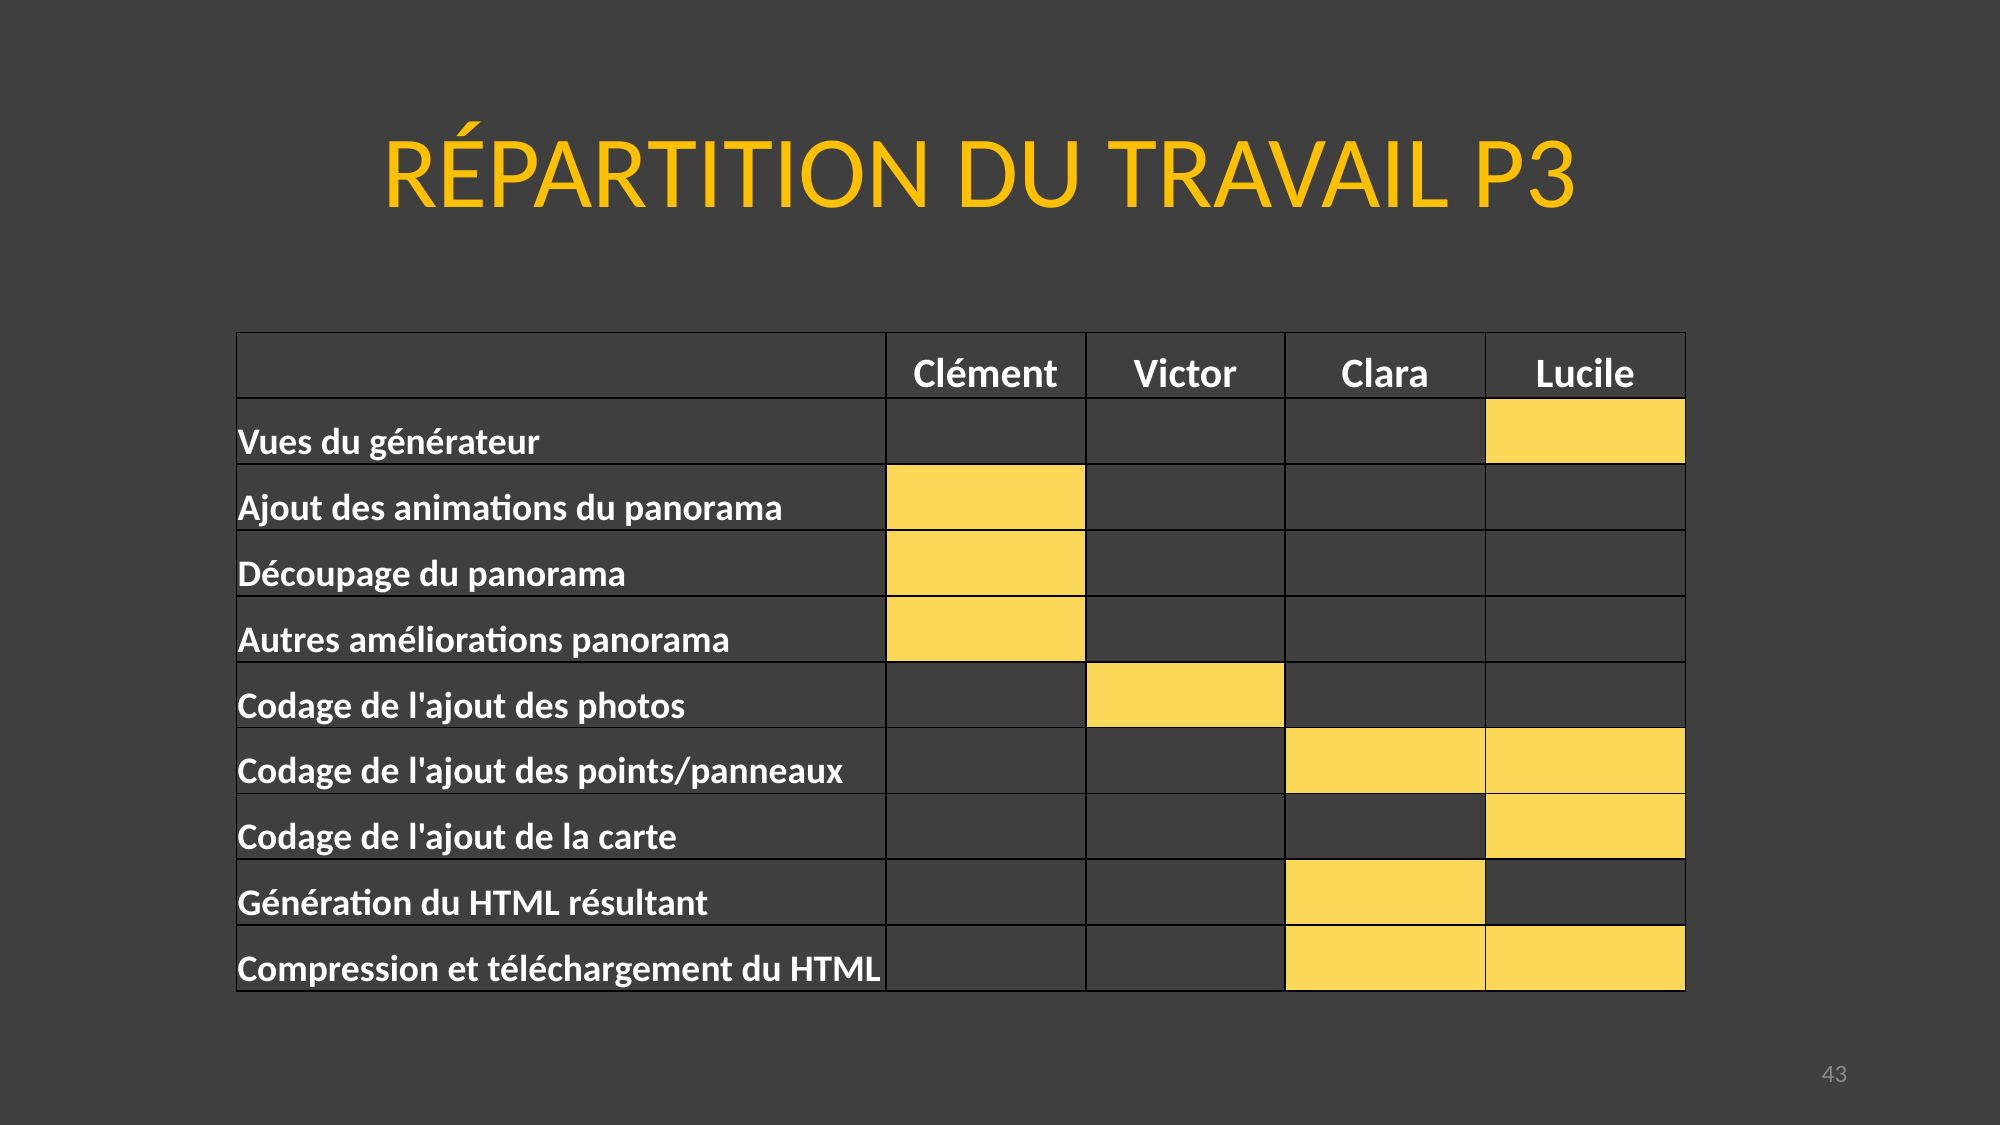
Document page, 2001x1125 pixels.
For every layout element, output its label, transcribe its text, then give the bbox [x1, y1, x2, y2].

table_cell Ajout des animations du panorama [237, 465, 885, 529]
table_cell [1286, 794, 1485, 858]
table_cell [887, 465, 1085, 529]
table_cell [1486, 465, 1685, 529]
table_cell [887, 531, 1085, 595]
table_header Clara [1286, 333, 1485, 397]
table_cell Codage de l'ajout de la carte [237, 794, 885, 858]
table_cell [1087, 860, 1284, 924]
text_box RÉPARTITION DU TRAVAIL P3 [299, 40, 1662, 238]
table_cell [1486, 926, 1685, 990]
table_header Clément [887, 333, 1085, 397]
table_cell [1286, 531, 1485, 595]
table_cell [1486, 399, 1685, 463]
table_cell [1486, 728, 1685, 793]
table_cell [1286, 399, 1485, 463]
table_cell [1486, 663, 1685, 727]
table_cell Codage de l'ajout des points/panneaux [237, 728, 885, 793]
table_cell [887, 728, 1085, 793]
table_cell [1087, 728, 1284, 793]
table_cell [887, 926, 1085, 990]
table_cell [1087, 663, 1284, 727]
table_cell Autres améliorations panorama [237, 597, 885, 661]
table_cell [1286, 728, 1485, 793]
table_cell Codage de l'ajout des photos [237, 663, 885, 727]
table_cell [1286, 860, 1485, 924]
table_cell [1286, 926, 1485, 990]
table_cell Vues du générateur [237, 399, 885, 463]
table_cell [1087, 465, 1284, 529]
table_cell [1087, 531, 1284, 595]
table_cell [887, 597, 1085, 661]
table_cell [1486, 597, 1685, 661]
table_cell Découpage du panorama [237, 531, 885, 595]
slide_number 43 [1412, 1042, 1863, 1103]
table_header Victor [1087, 333, 1284, 397]
table_cell [1087, 597, 1284, 661]
table_cell Compression et téléchargement du HTML [237, 926, 885, 990]
table_cell [1486, 531, 1685, 595]
table_cell [1286, 465, 1485, 529]
table_cell [1486, 794, 1685, 858]
table_cell [1486, 860, 1685, 924]
table_cell [1087, 399, 1284, 463]
table_cell [887, 794, 1085, 858]
table_cell [1286, 597, 1485, 661]
table_cell [1286, 663, 1485, 727]
table_cell [887, 399, 1085, 463]
table_header [237, 333, 885, 397]
table_cell [1087, 794, 1284, 858]
table_cell [887, 860, 1085, 924]
table_header Lucile [1486, 333, 1685, 397]
table_cell [1087, 926, 1284, 990]
table_cell [887, 663, 1085, 727]
table_cell Génération du HTML résultant [237, 860, 885, 924]
